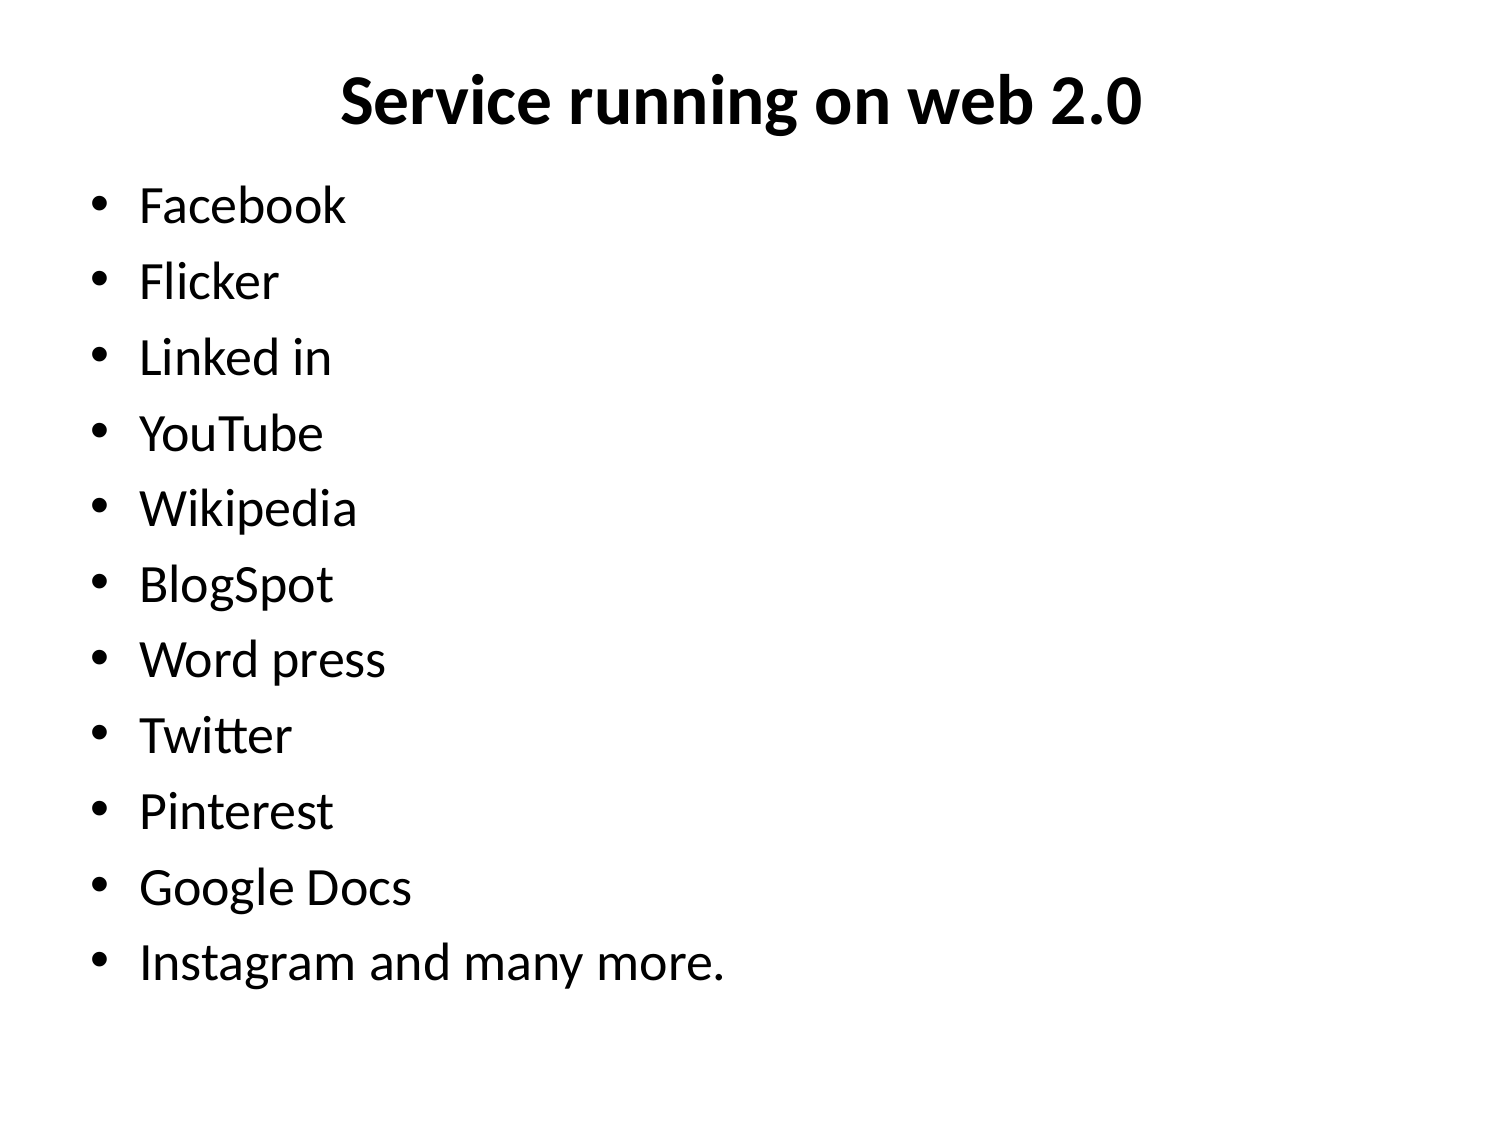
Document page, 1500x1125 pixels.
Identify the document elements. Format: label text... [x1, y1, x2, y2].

title Service running on web 2.0 [75, 45, 1425, 162]
list Facebook Flicker Linked in YouTube Wikipedia BlogSpot Word press Twitter Pinterest Google Docs Instagram and many more. [75, 162, 1425, 1005]
